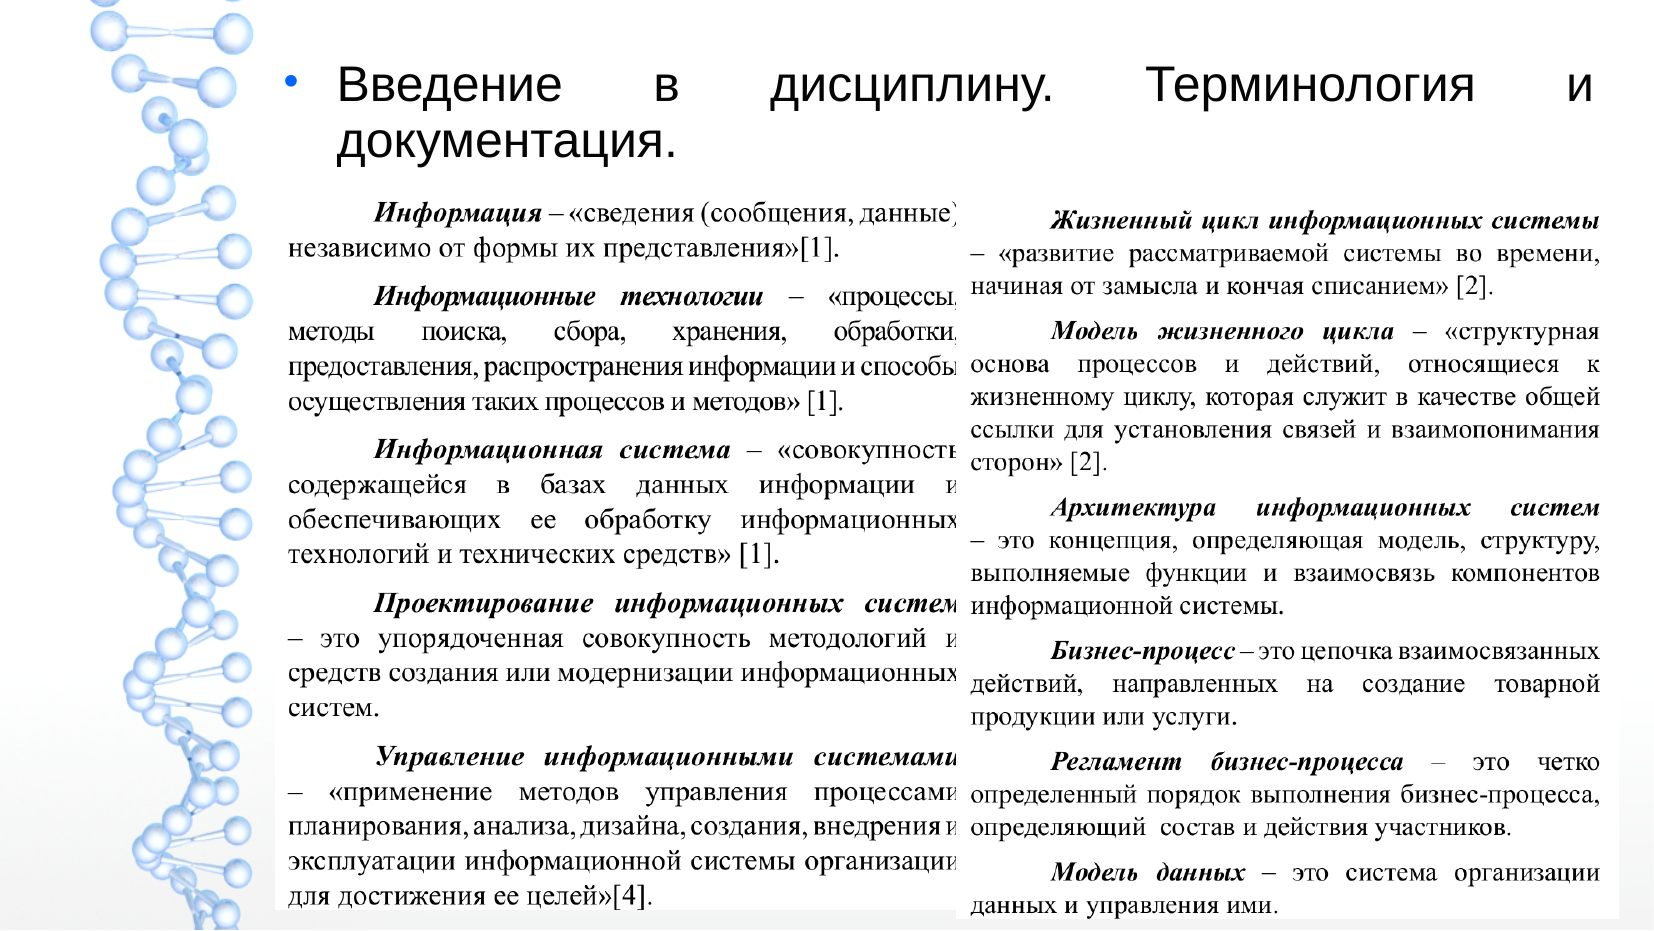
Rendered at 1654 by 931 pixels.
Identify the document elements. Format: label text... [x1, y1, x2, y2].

text_box Введение в дисциплину. Терминология и документация. [265, 35, 1595, 189]
picture [0, 0, 1654, 930]
